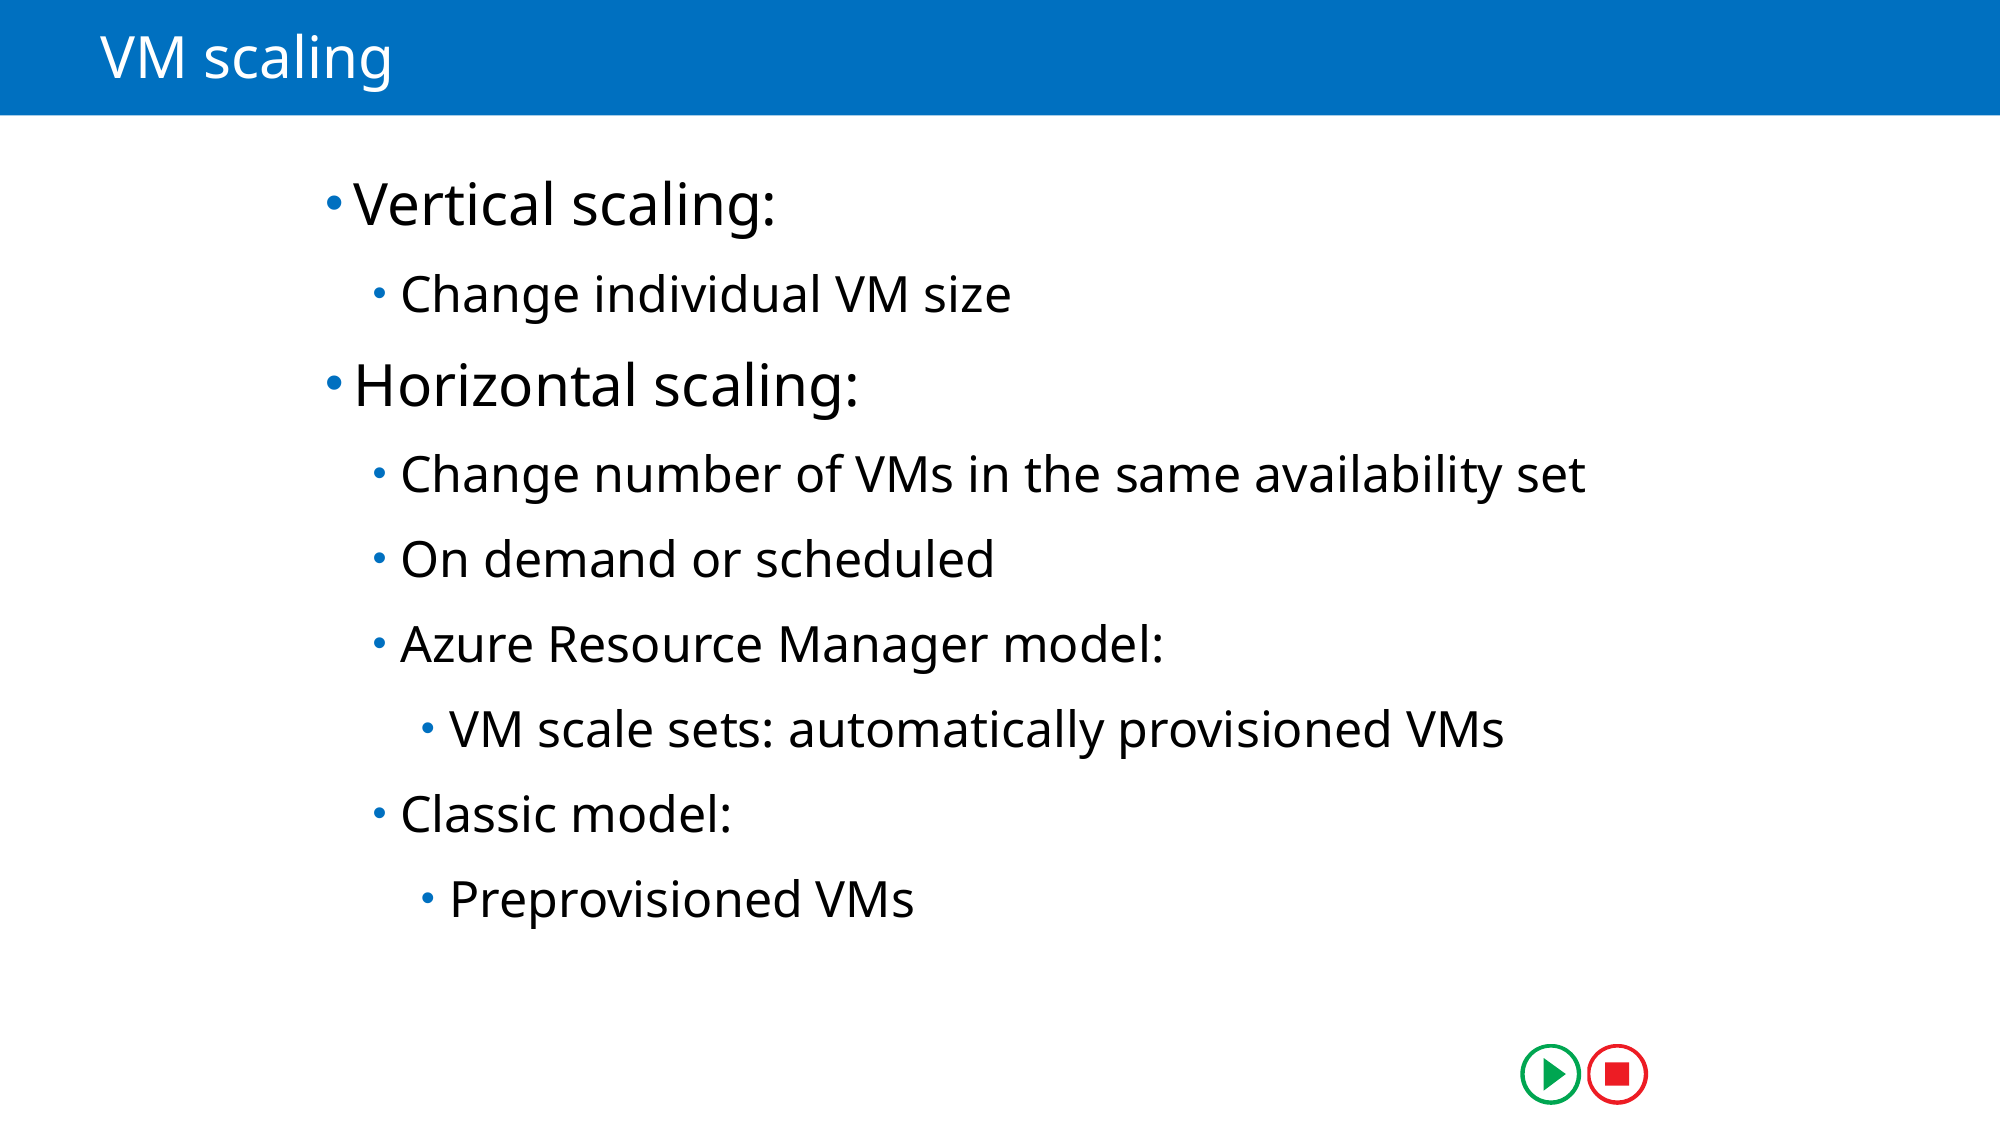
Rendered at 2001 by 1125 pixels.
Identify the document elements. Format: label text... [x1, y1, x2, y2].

picture [1519, 1044, 1582, 1106]
text_box Vertical scaling: Change individual VM size Horizontal scaling: Change number of VMs in the same availability set On demand or scheduled Azure Resource Manager model: VM scale sets: automatically provisioned VMs Classic model: Preprovisioned VMs [325, 167, 1658, 1027]
title VM scaling [100, 0, 1802, 122]
picture [1586, 1044, 1649, 1106]
